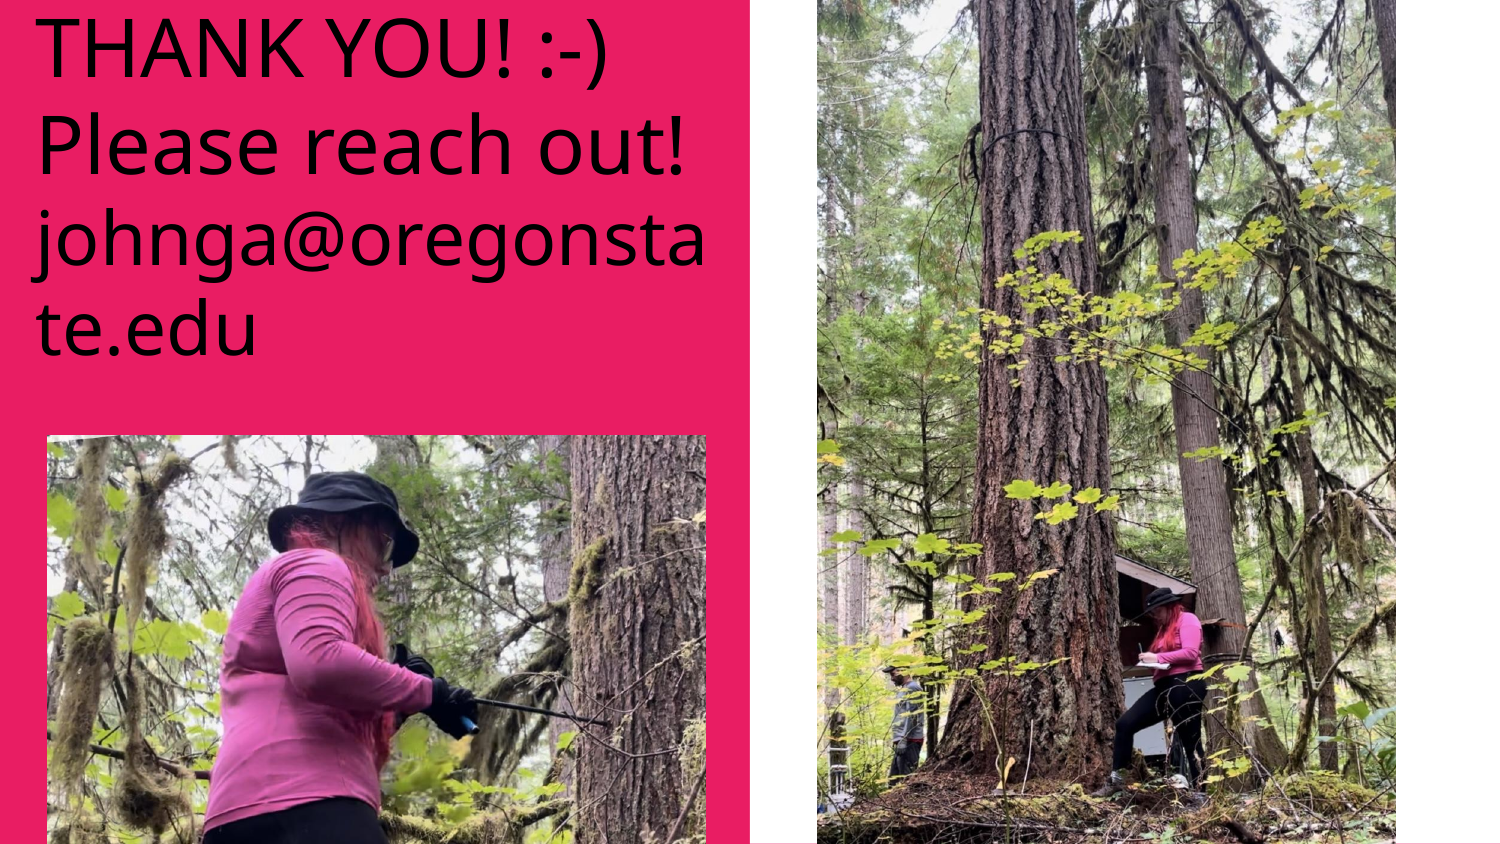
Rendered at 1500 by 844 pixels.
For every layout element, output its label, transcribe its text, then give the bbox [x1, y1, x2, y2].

title THANK YOU! :-) Please reach out! johnga@oregonstate.edu [20, 59, 734, 386]
picture [816, 0, 1397, 844]
picture [47, 435, 707, 844]
